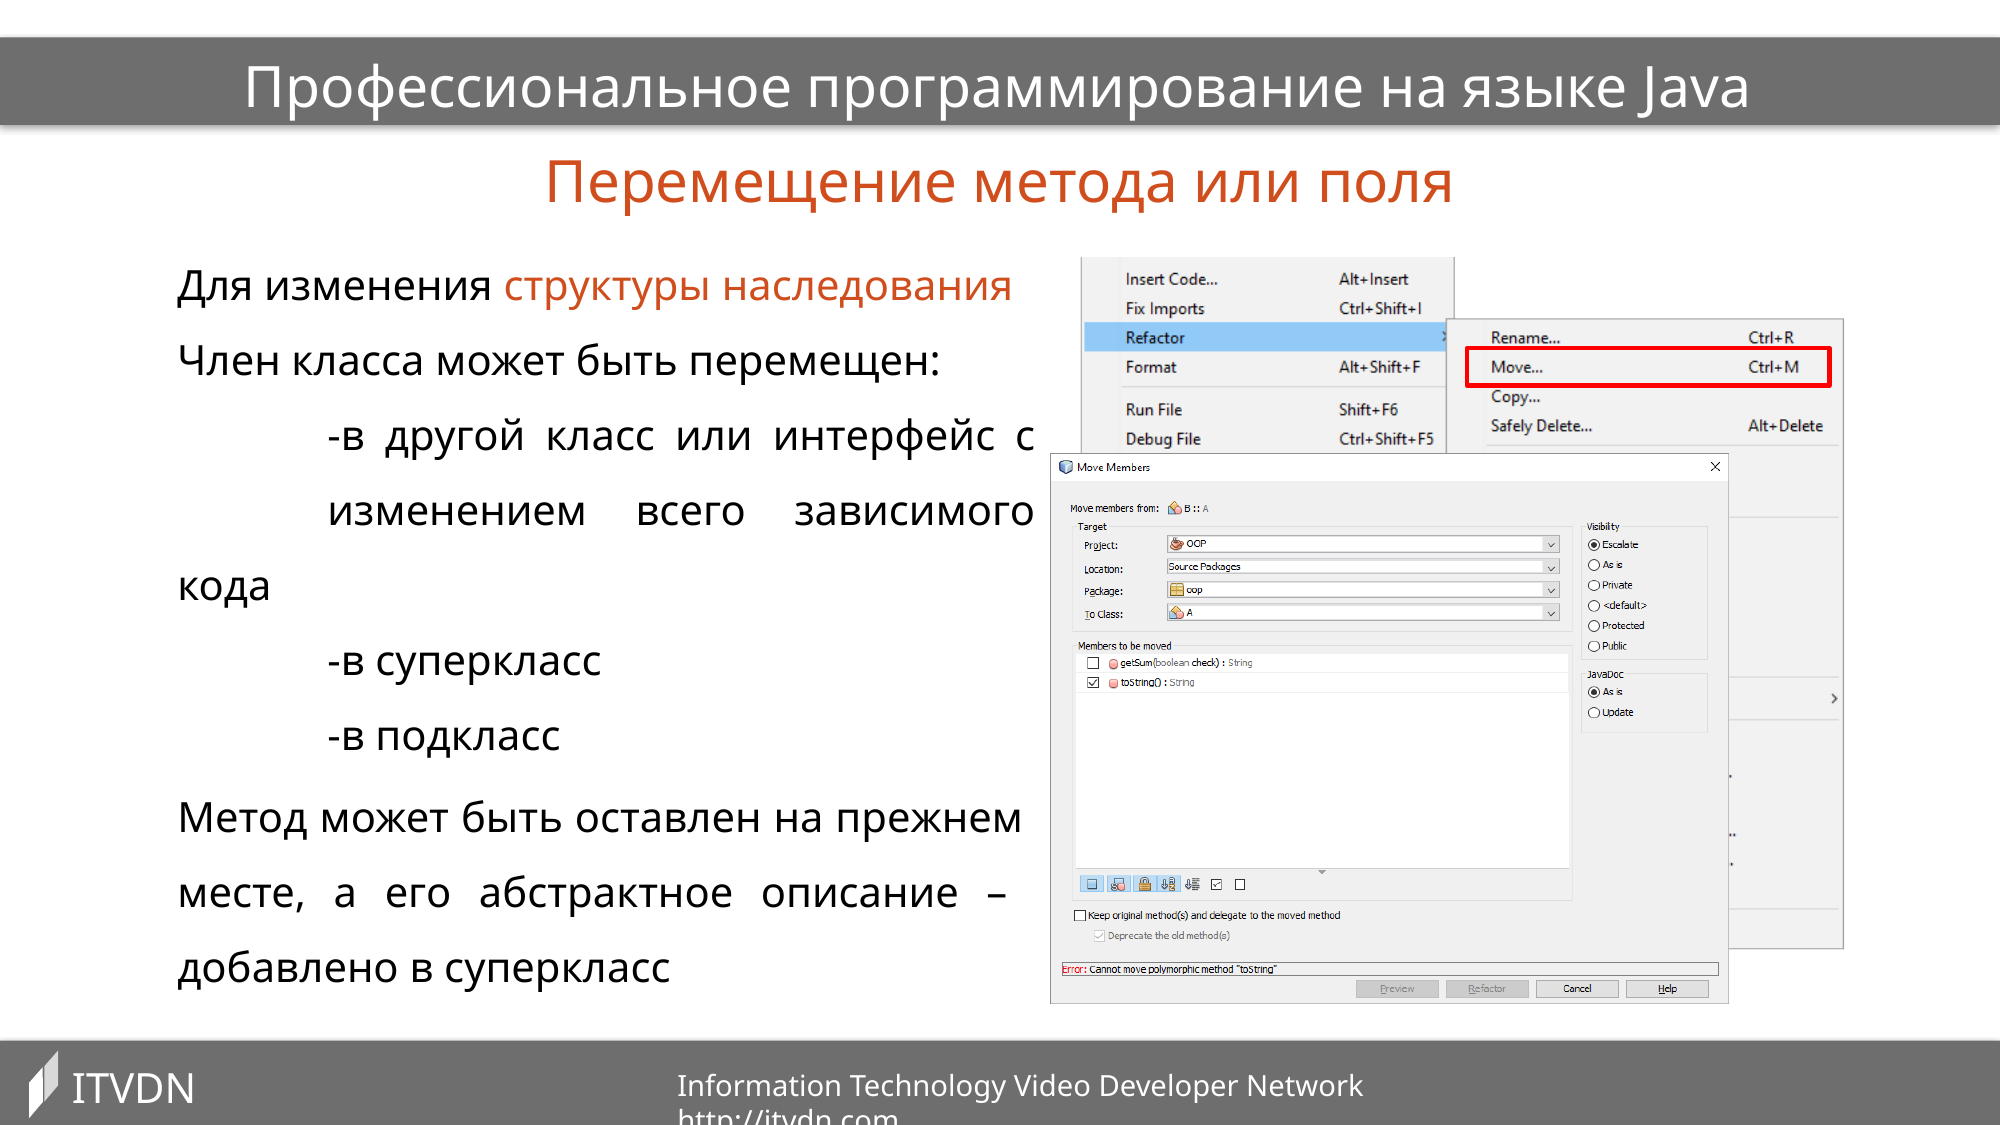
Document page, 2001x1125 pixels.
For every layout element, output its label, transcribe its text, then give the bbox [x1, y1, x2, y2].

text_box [28, 1050, 59, 1119]
text_box [0, 1037, 2000, 1125]
text_box Профессиональное программирование на языке Java [207, 37, 1788, 132]
text_box Для изменения структуры наследования Член класса может быть перемещен: -в другой класс или интерфейс с изменением всего зависимого кода -в суперкласс -в подкласс Метод может быть оставлен на прежнем месте, а его абстрактное описание – добавлено в суперкласс [162, 226, 1050, 999]
picture [1049, 257, 1852, 1004]
text_box [0, 34, 2000, 128]
text_box ITVDN [62, 1054, 212, 1120]
text_box Information Technology Video Developer Network http://itvdn.com [662, 1059, 1963, 1125]
text_box Перемещение метода или поля [324, 138, 1675, 225]
